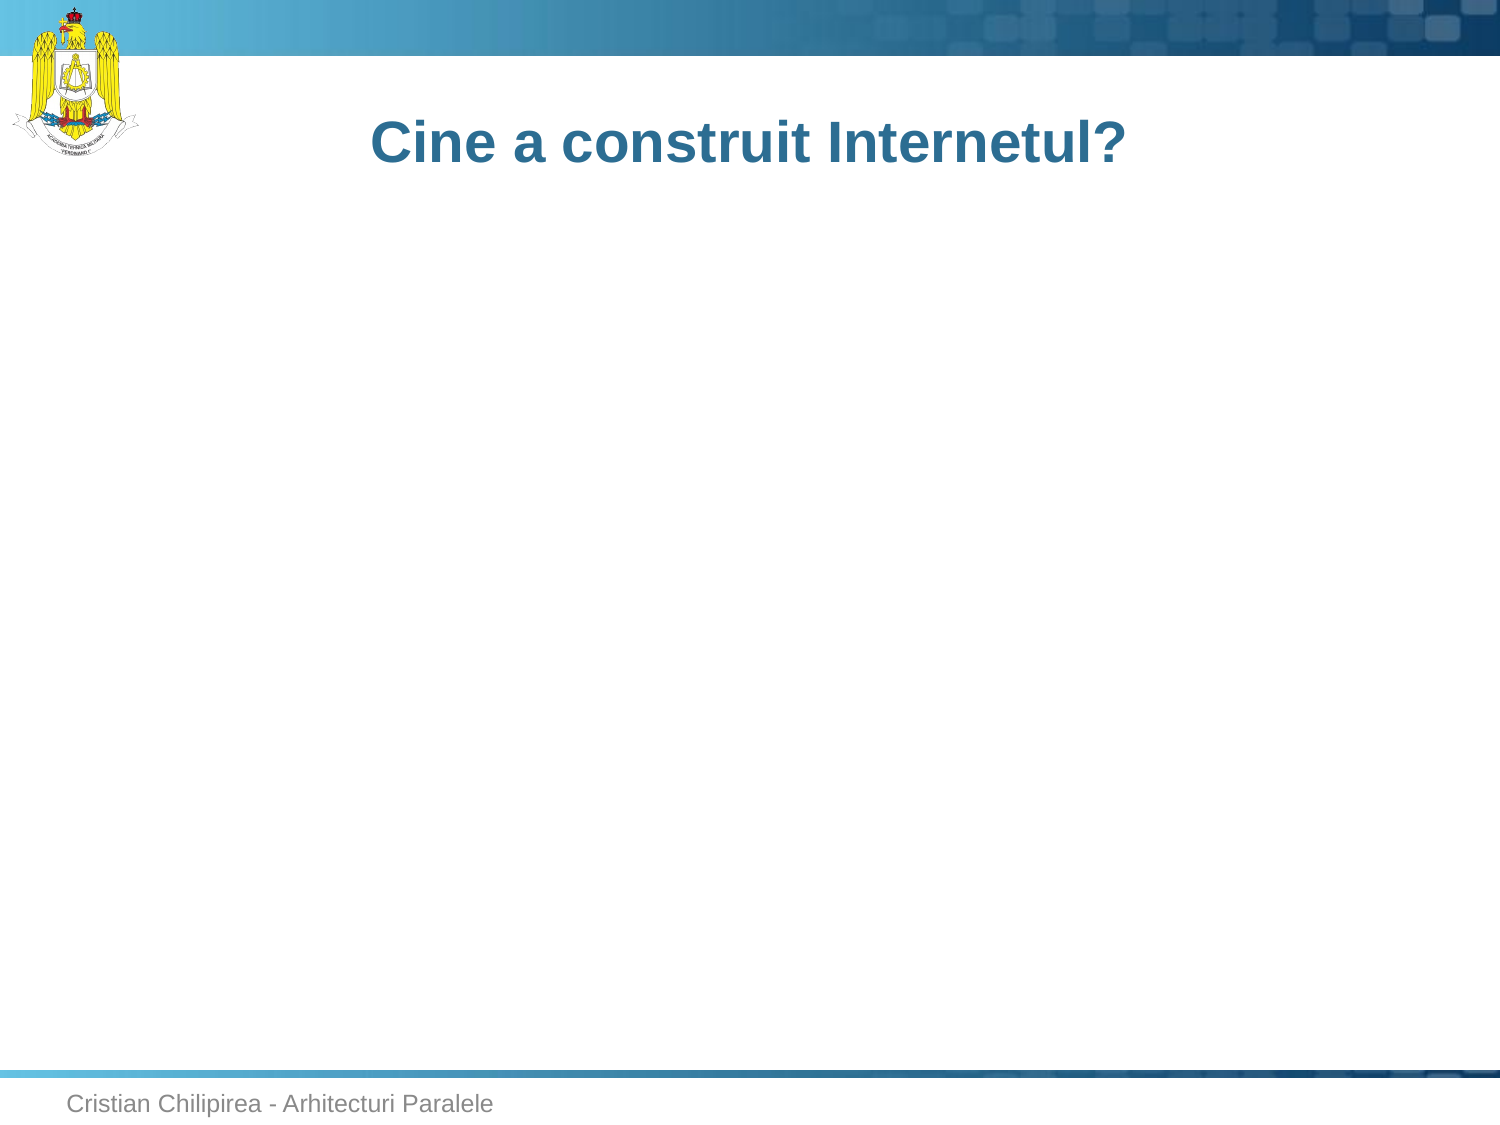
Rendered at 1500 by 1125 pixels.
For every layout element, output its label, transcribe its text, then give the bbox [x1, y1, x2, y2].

picture [0, 1070, 1500, 1078]
footer Cristian Chilipirea - Arhitecturi Paralele [51, 1083, 1157, 1125]
picture [0, 0, 1500, 156]
title Cine a construit Internetul? [51, 102, 1449, 178]
